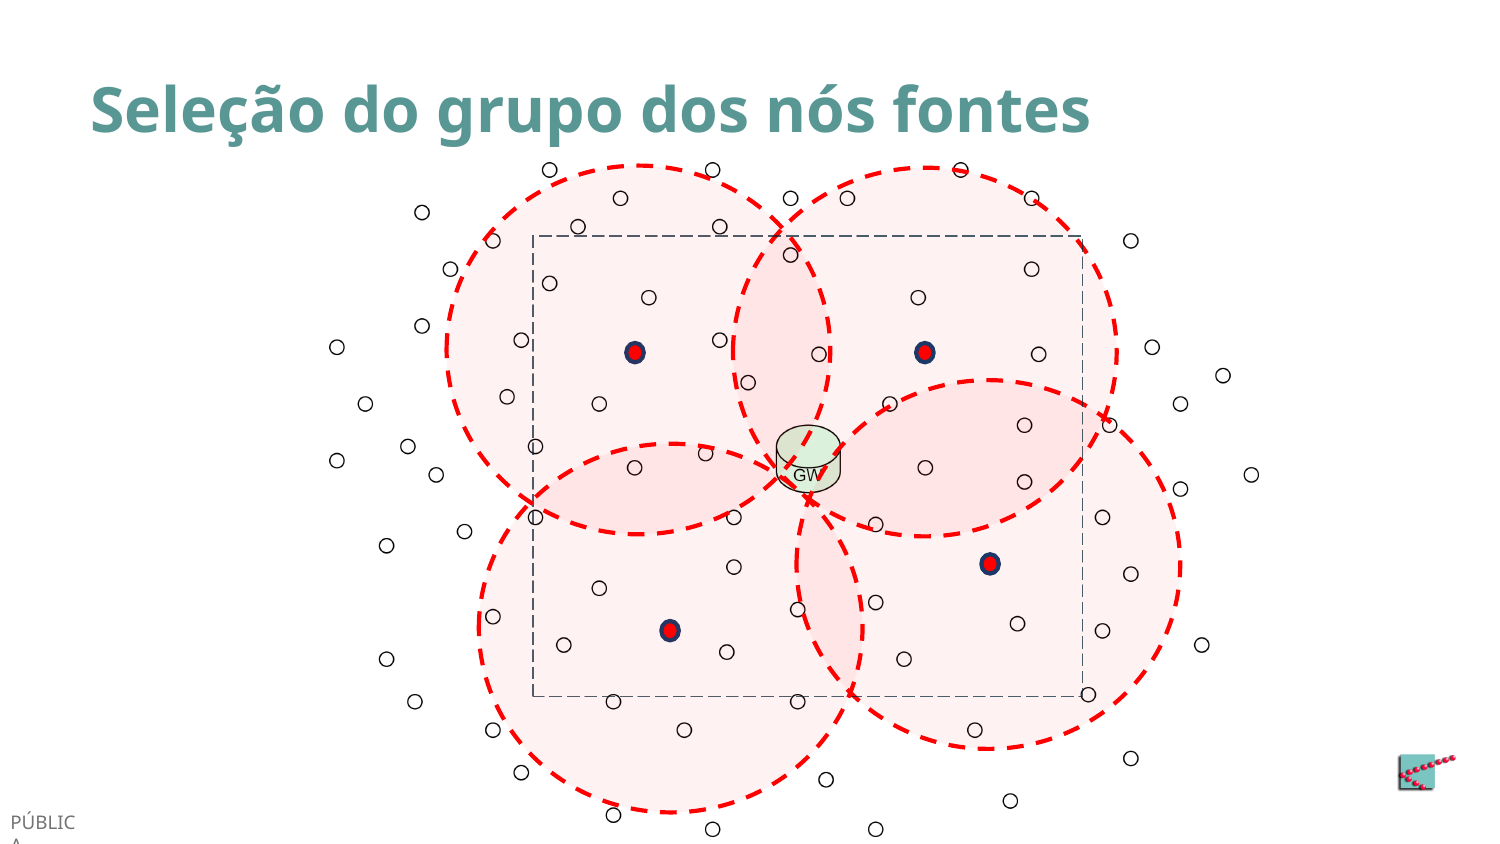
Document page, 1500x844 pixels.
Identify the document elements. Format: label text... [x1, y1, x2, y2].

picture [1397, 753, 1456, 792]
title Seleção do grupo dos nós fontes [75, 21, 1474, 193]
picture [329, 162, 1259, 837]
